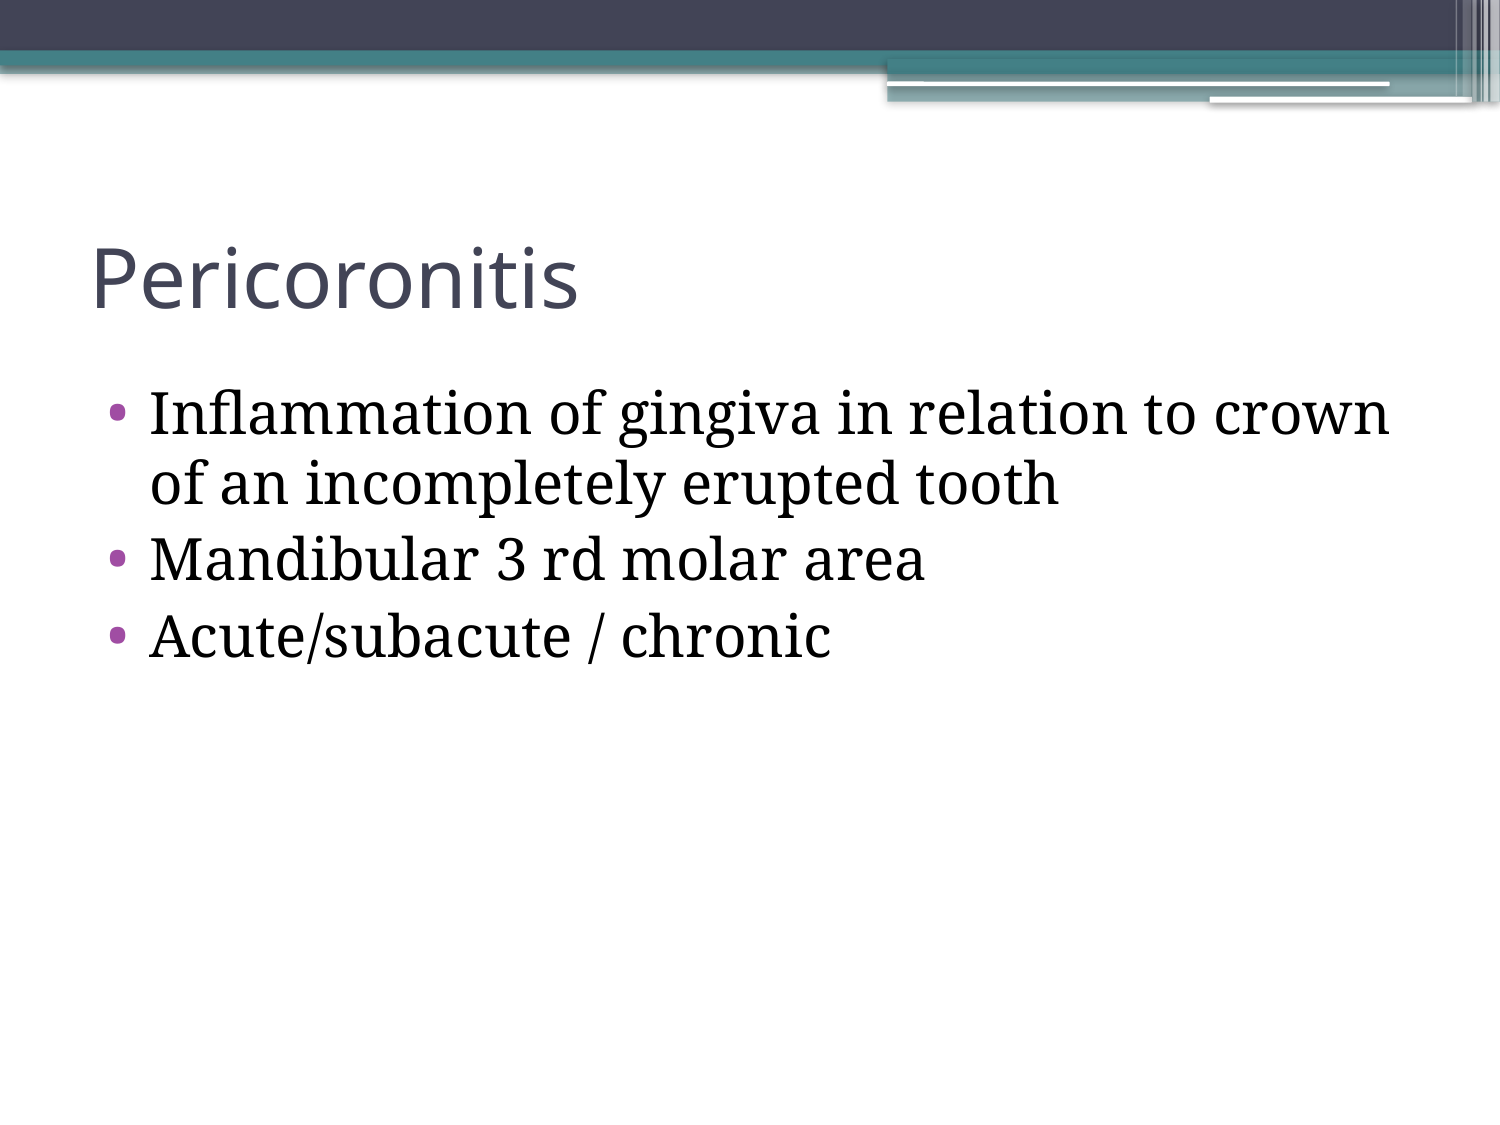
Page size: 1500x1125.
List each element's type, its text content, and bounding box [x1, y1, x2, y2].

title Pericoronitis [75, 187, 1425, 363]
list Inflammation of gingiva in relation to crown of an incompletely erupted tooth Mandibular 3 rd molar area Acute/subacute / chronic [75, 368, 1425, 1079]
